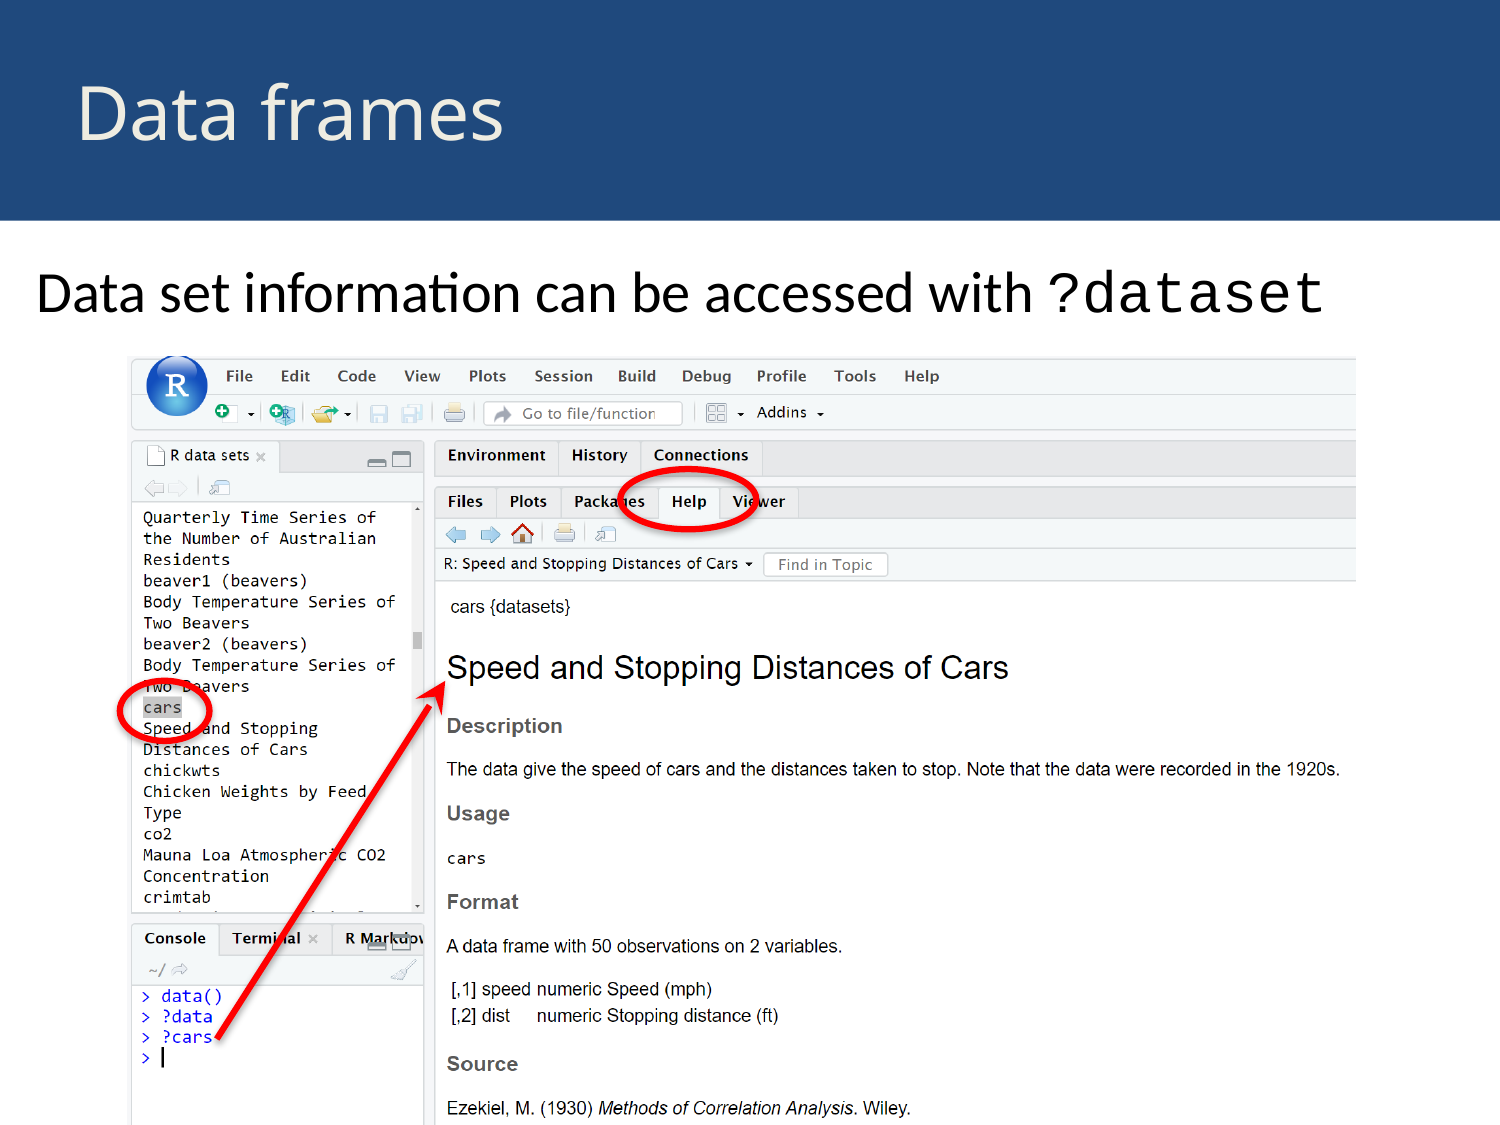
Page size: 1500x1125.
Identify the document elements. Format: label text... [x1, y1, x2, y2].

title Data frames [0, 0, 1500, 221]
text_box Data set information can be accessed with ?dataset [21, 247, 1420, 332]
picture [126, 356, 1356, 1125]
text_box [216, 680, 446, 1040]
